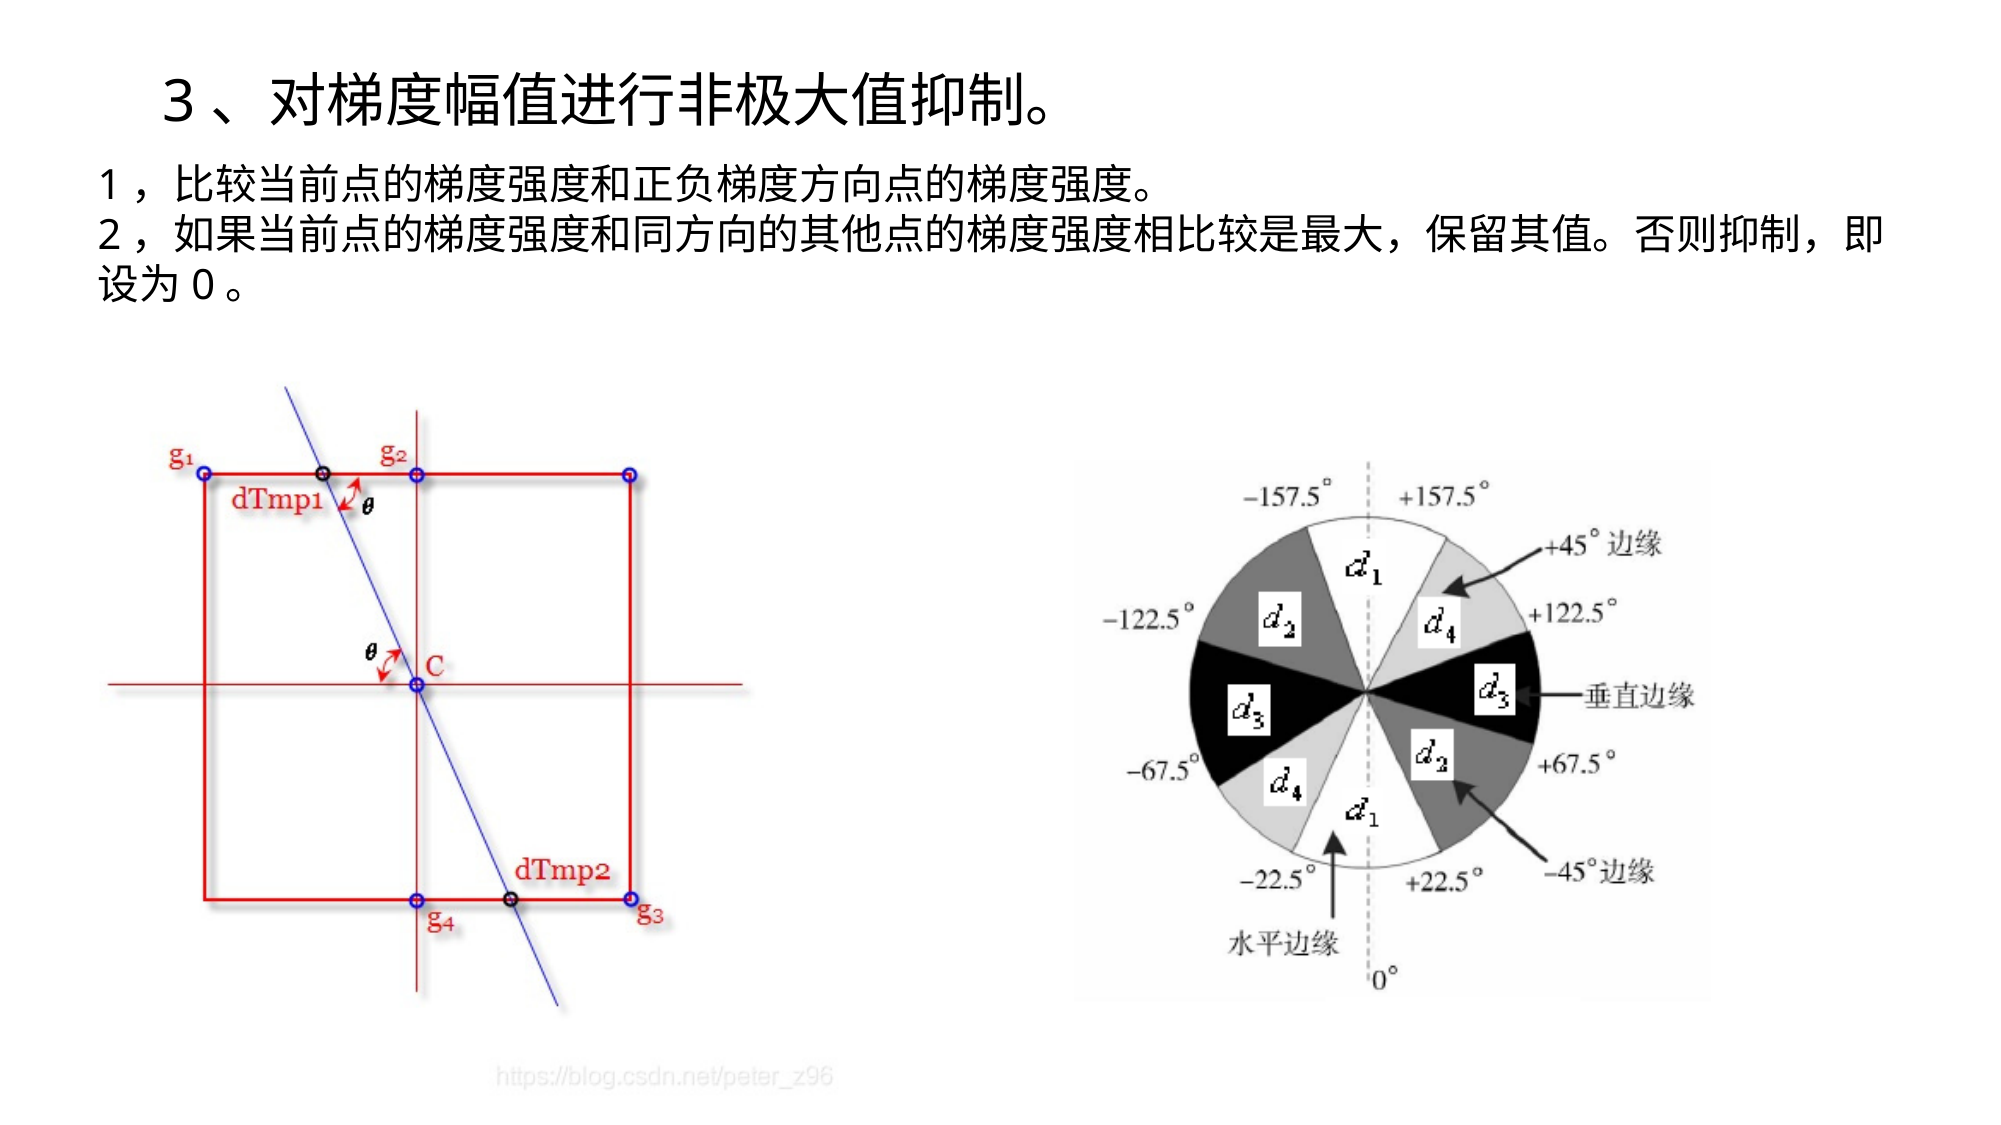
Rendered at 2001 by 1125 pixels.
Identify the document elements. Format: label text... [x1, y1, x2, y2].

picture [1074, 460, 1711, 1002]
picture [25, 357, 848, 1105]
text_box 1，比较当前点的梯度强度和正负梯度方向点的梯度强度。 2，如果当前点的梯度强度和同方向的其他点的梯度强度相比较是最大，保留其值。否则抑制，即设为0。 [83, 150, 1919, 316]
text_box 3、对梯度幅值进行非极大值抑制。 [73, 27, 1811, 211]
